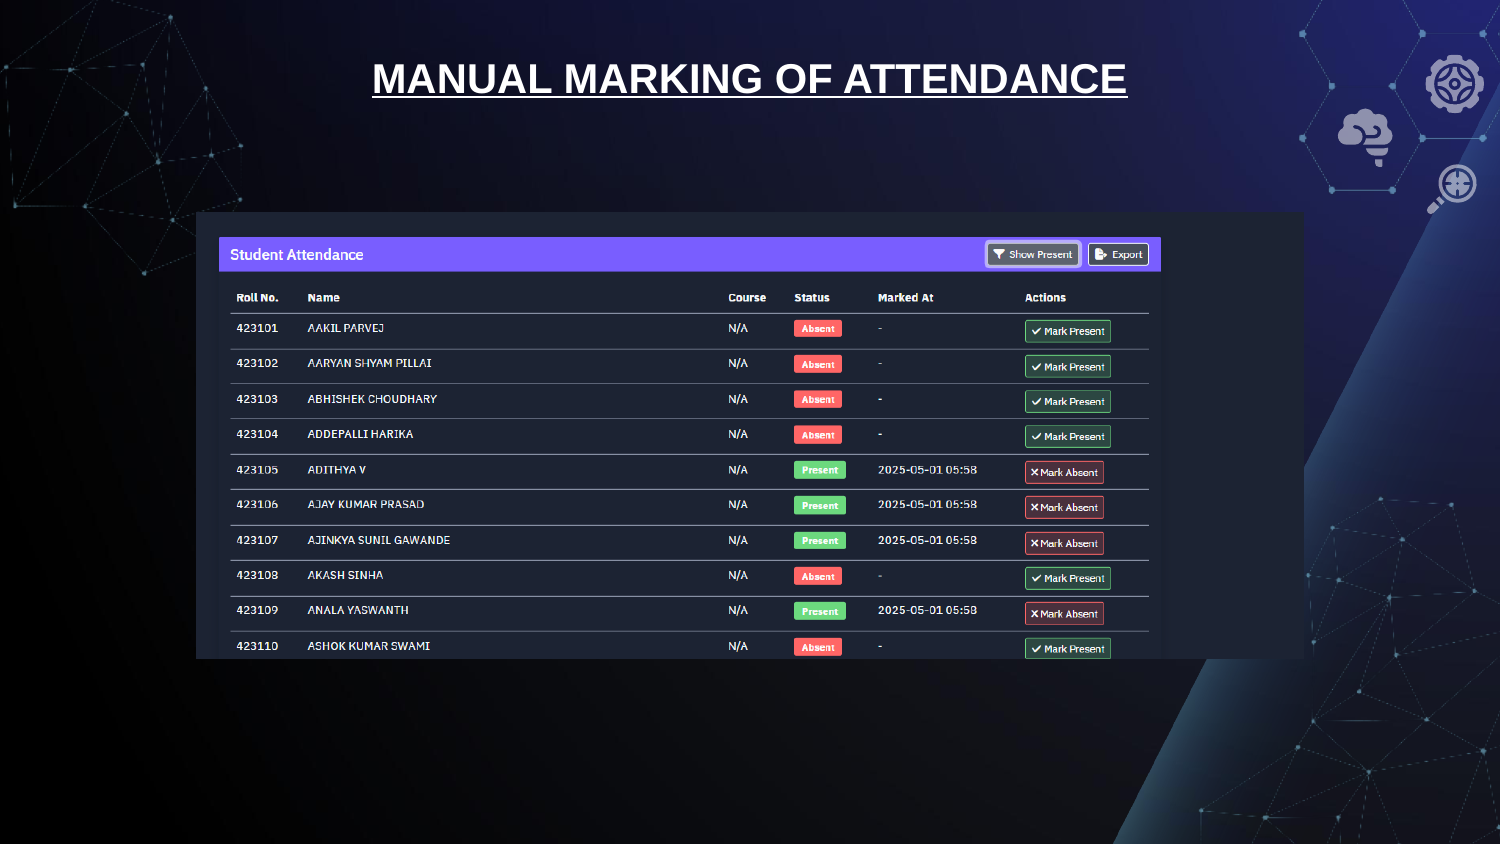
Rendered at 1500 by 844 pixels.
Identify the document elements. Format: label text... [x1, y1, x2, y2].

picture [0, 0, 1500, 844]
text_box MANUAL MARKING OF ATTENDANCE [343, 44, 1157, 110]
